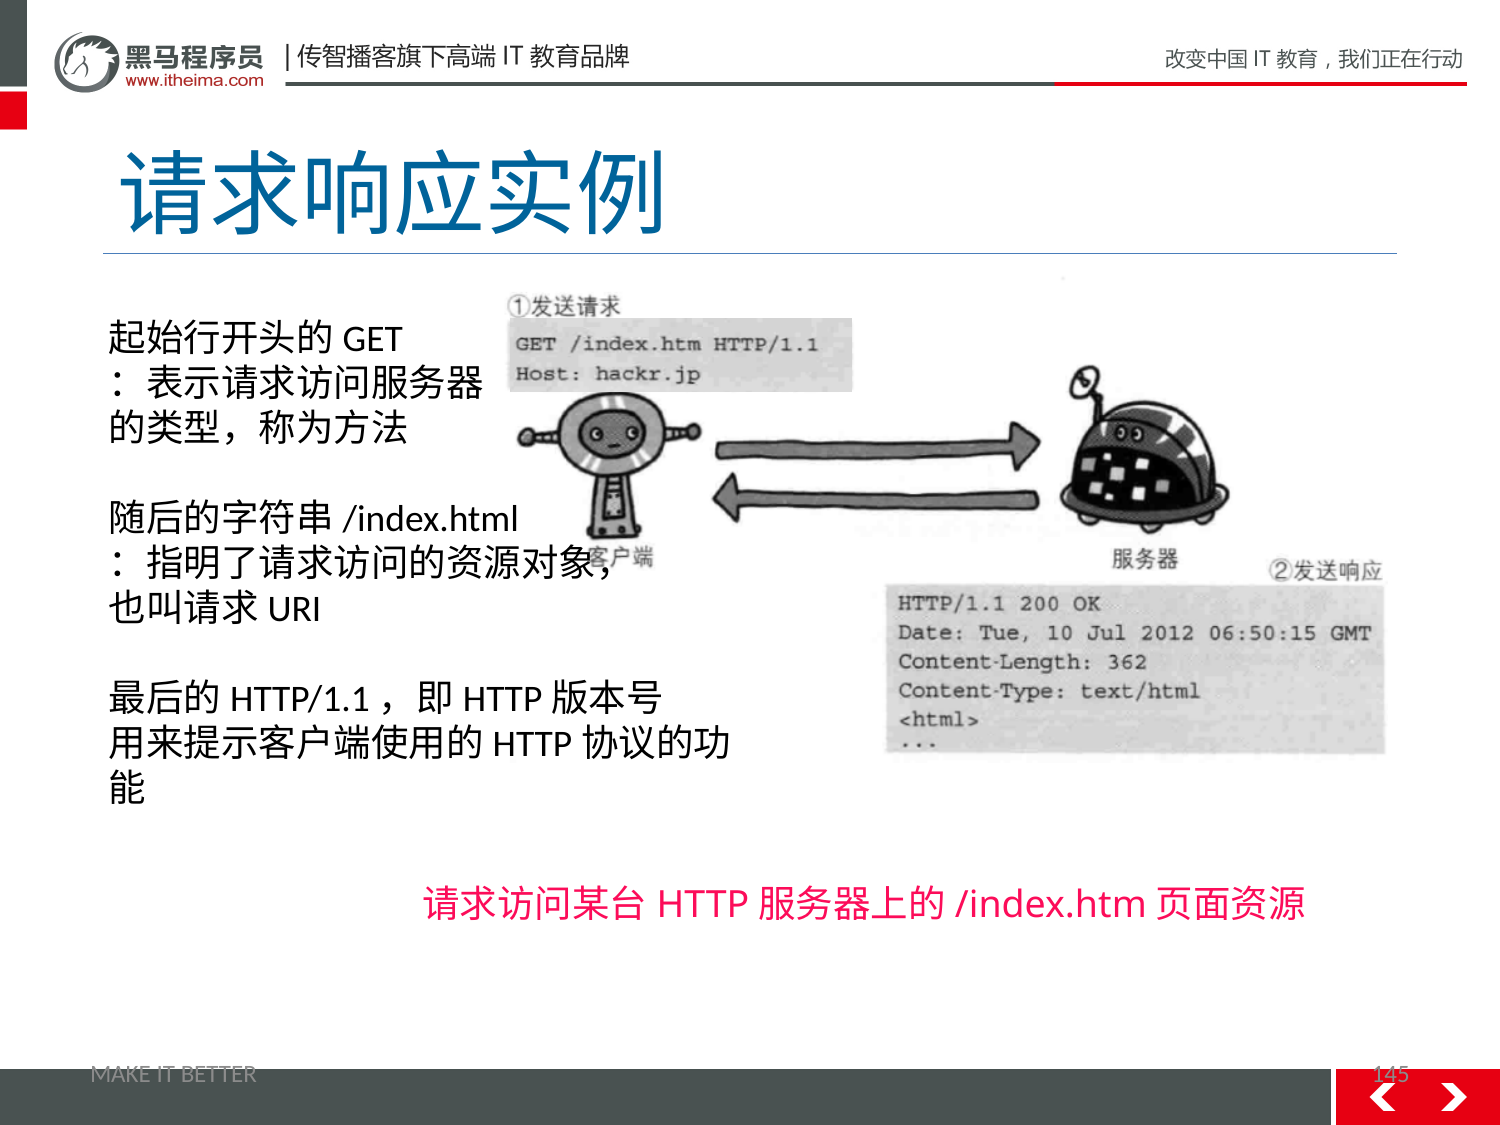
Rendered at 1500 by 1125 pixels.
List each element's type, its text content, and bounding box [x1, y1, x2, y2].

picture [0, 0, 1500, 1125]
title 请求响应实例 [103, 95, 1397, 254]
slide_number 145 [1074, 1042, 1425, 1103]
text_box 起始行开头的GET ：表示请求访问服务器 的类型，称为方法 随后的字符串/index.html ：指明了请求访问的资源对象， 也叫请求URI 最后的HTTP/1.1，即HTTP版本号 用来提示客户端使用的HTTP协议的功能 [94, 306, 748, 817]
slide_number MAKE IT BETTER [75, 1042, 425, 1103]
text_box 请求访问某台HTTP服务器上的/index.htm页面资源 [407, 872, 1321, 933]
